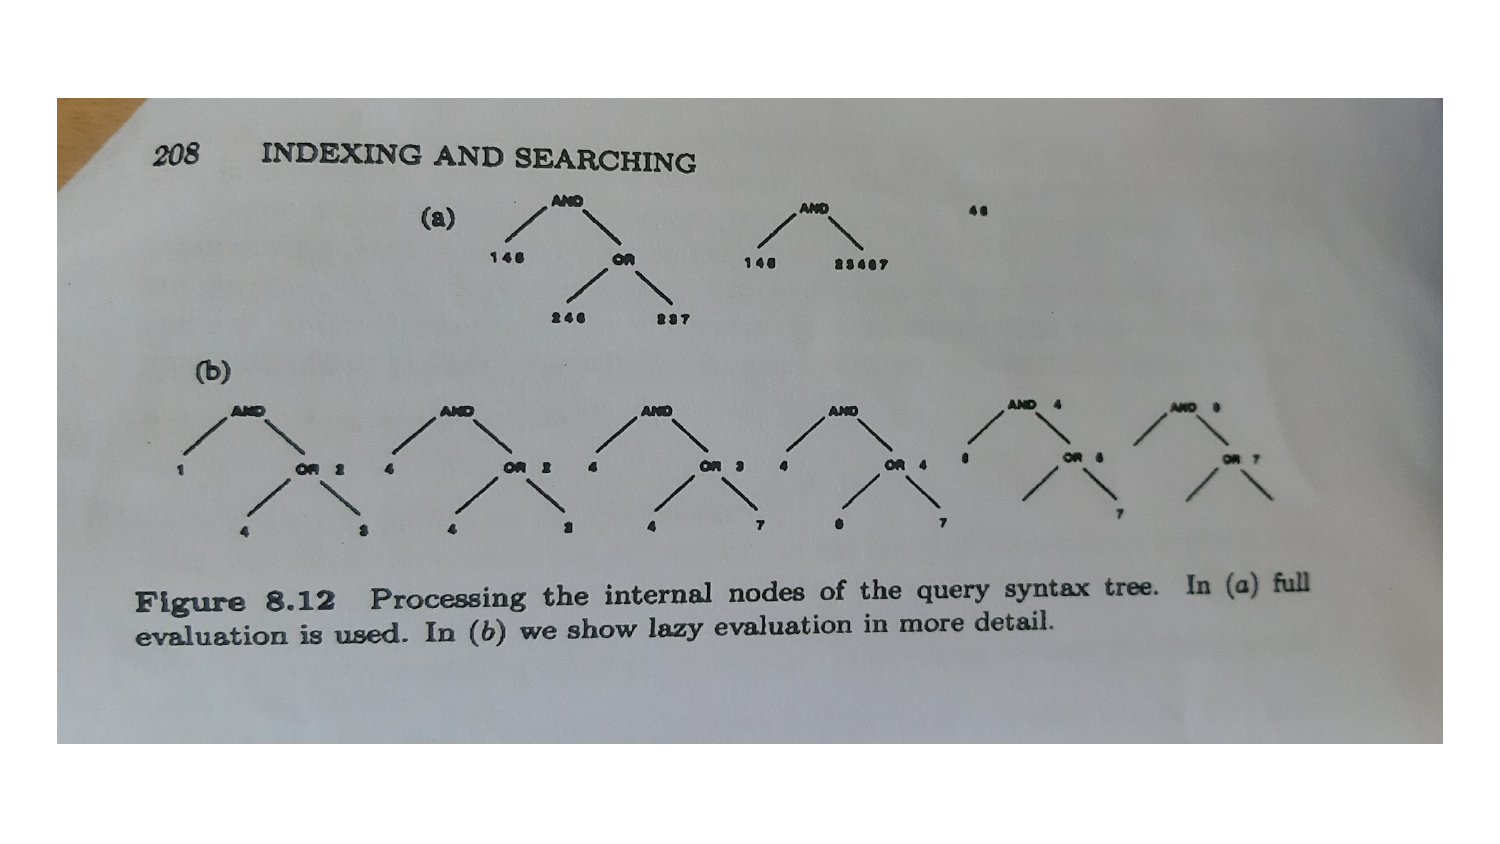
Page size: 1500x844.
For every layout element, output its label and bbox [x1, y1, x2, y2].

picture [57, 98, 1443, 744]
